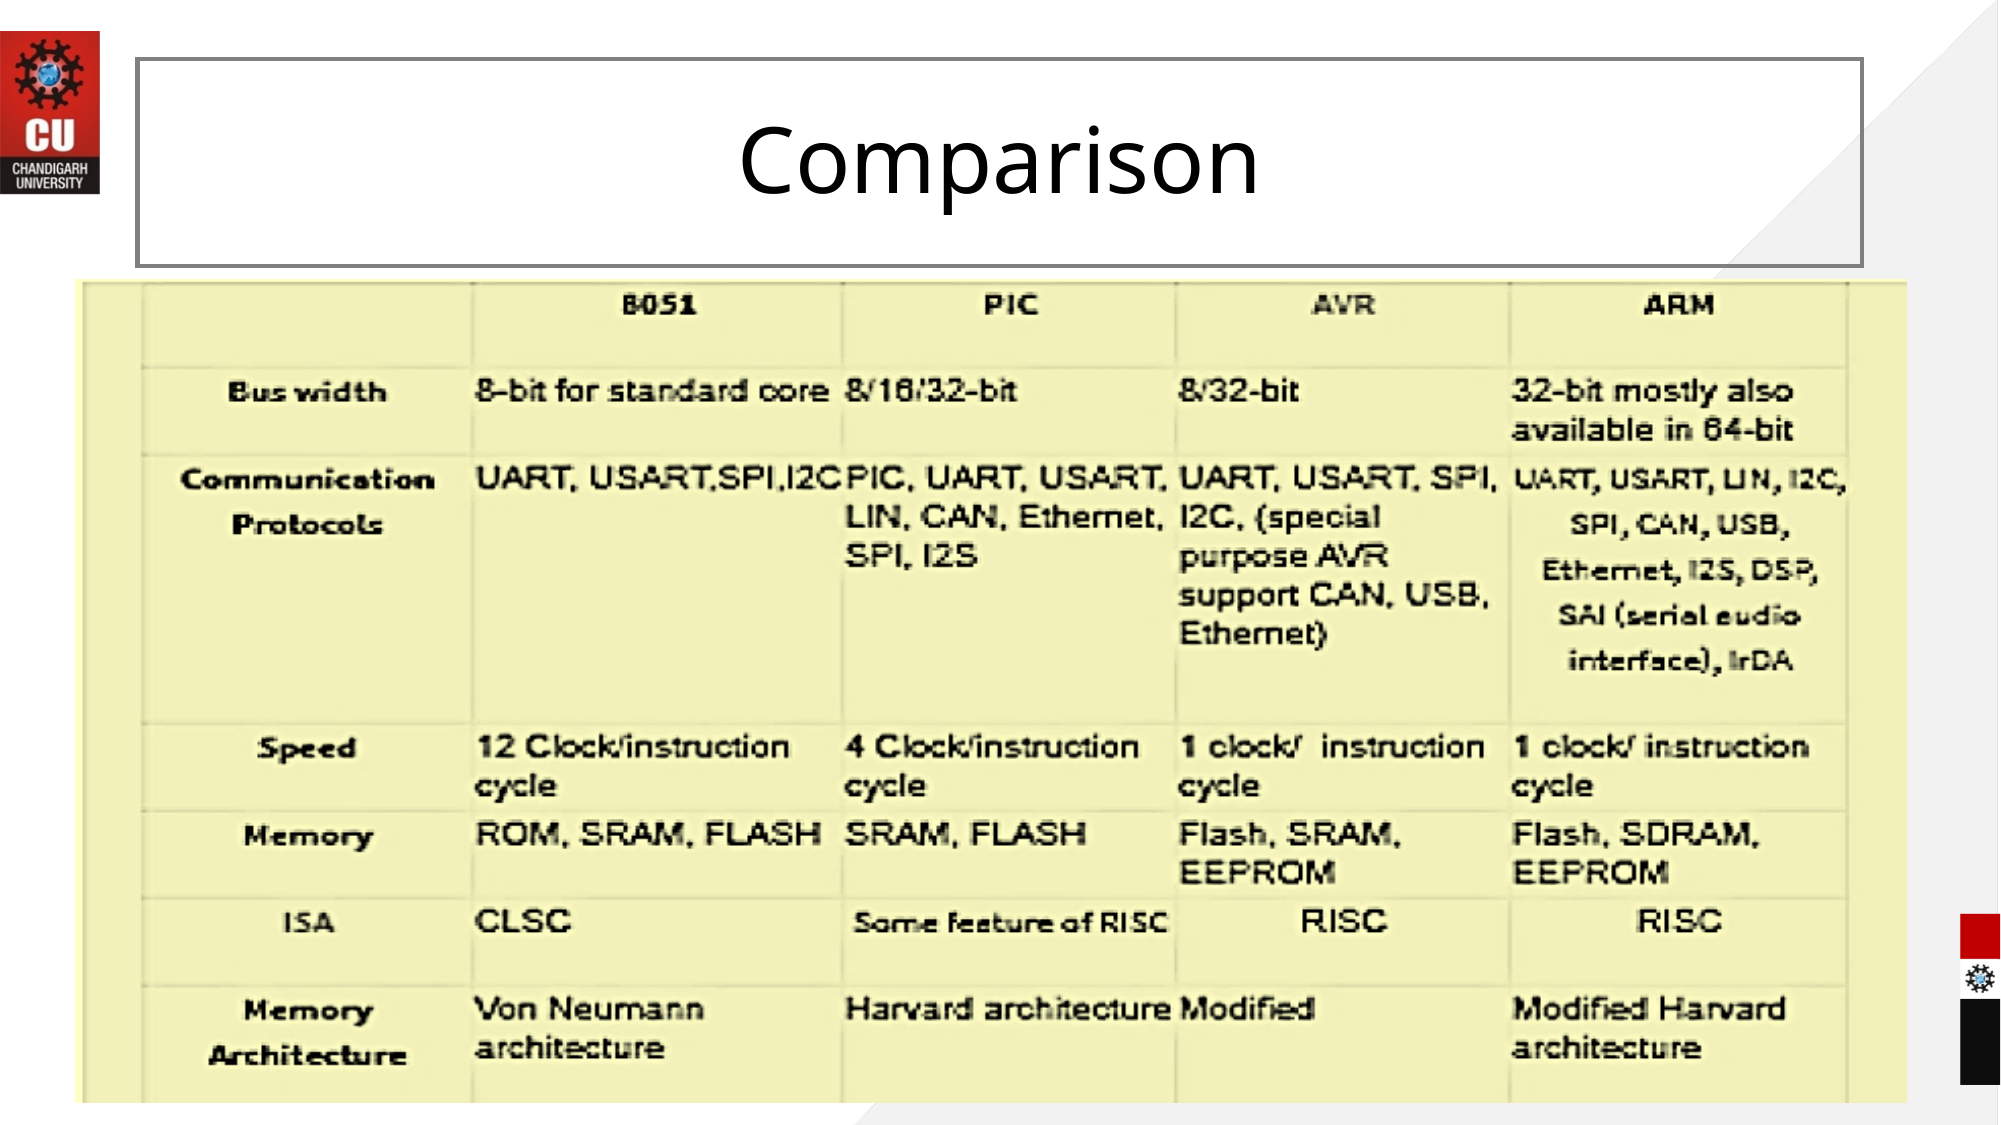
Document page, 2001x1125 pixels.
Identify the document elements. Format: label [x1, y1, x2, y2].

picture [0, 0, 2001, 1125]
text_box [135, 57, 1864, 268]
